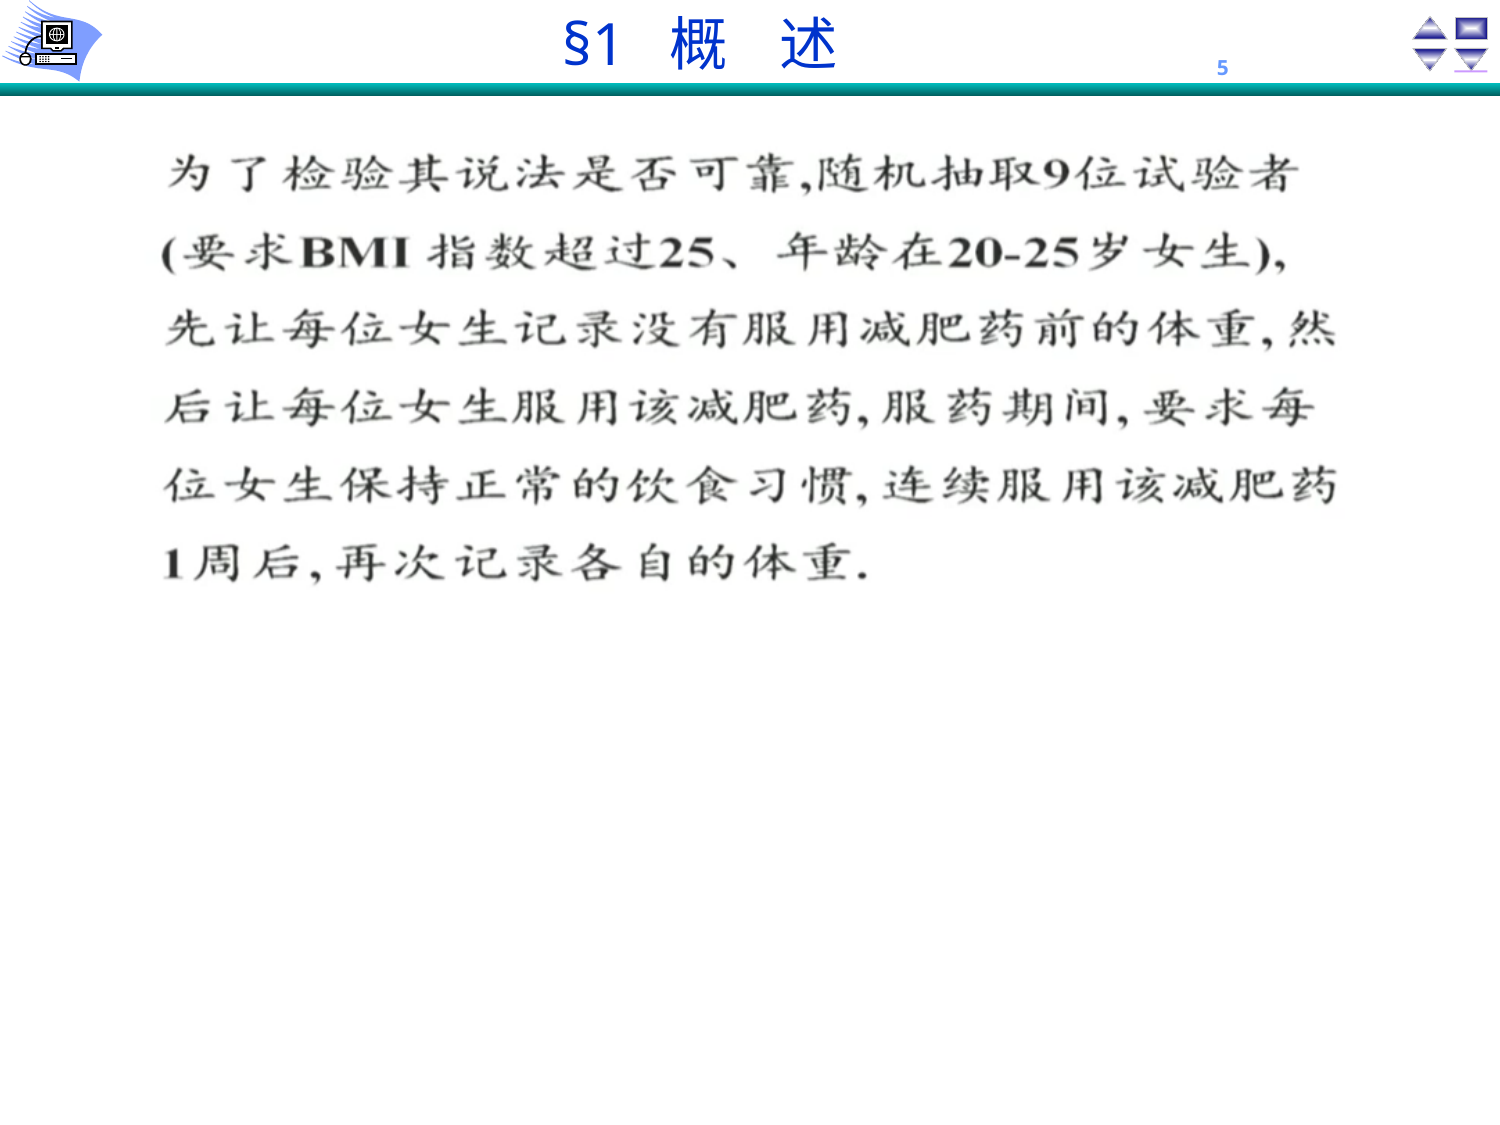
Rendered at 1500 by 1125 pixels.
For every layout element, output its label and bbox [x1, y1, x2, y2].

picture [126, 129, 1377, 635]
